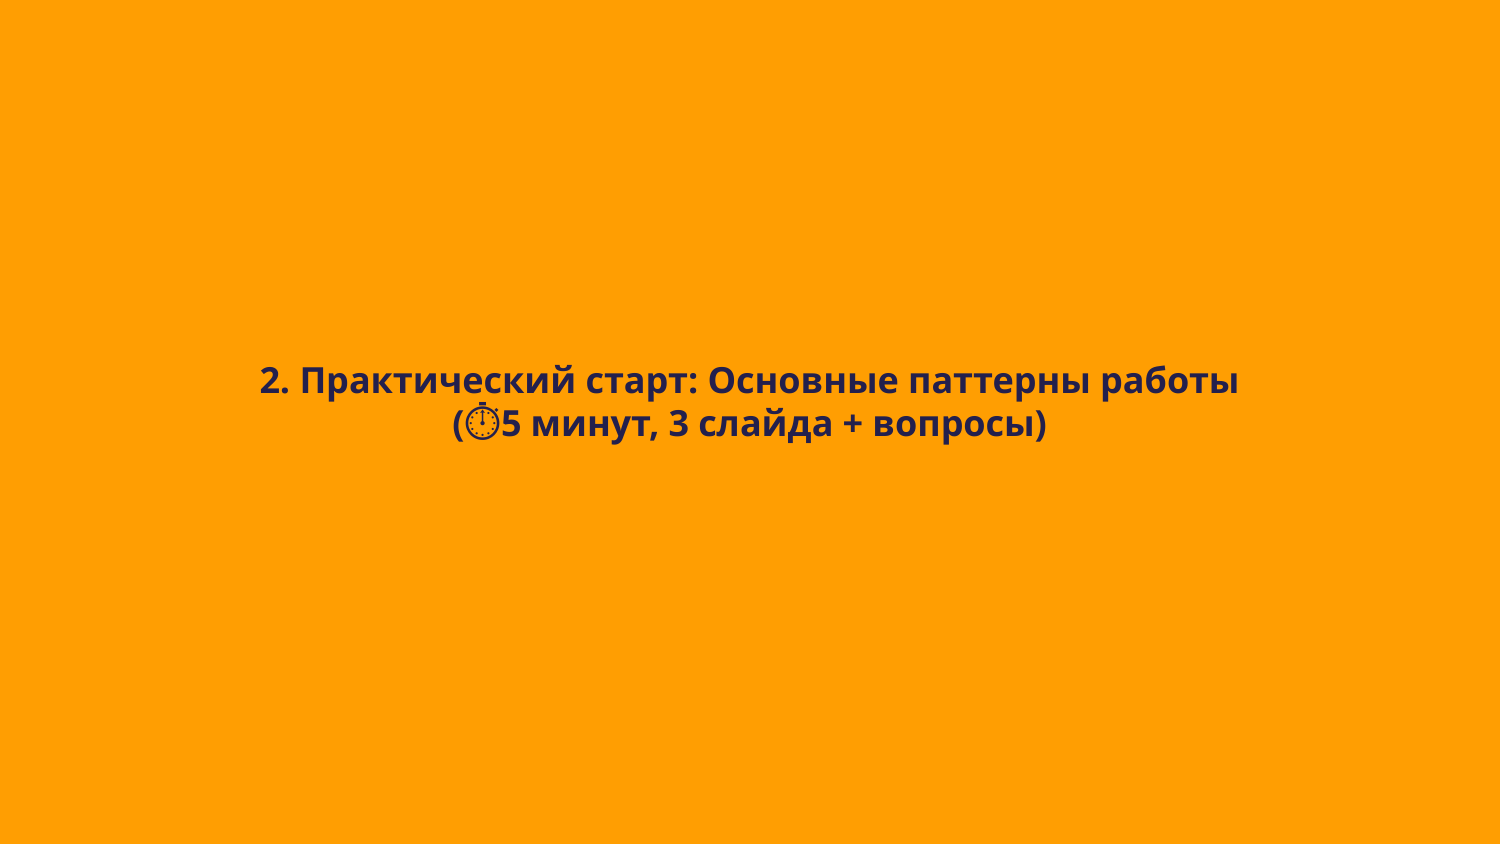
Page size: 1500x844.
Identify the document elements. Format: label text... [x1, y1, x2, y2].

title 2. Практический старт: Основные паттерны работы (⏱️5 минут, 3 слайда + вопросы) [50, 328, 1450, 460]
